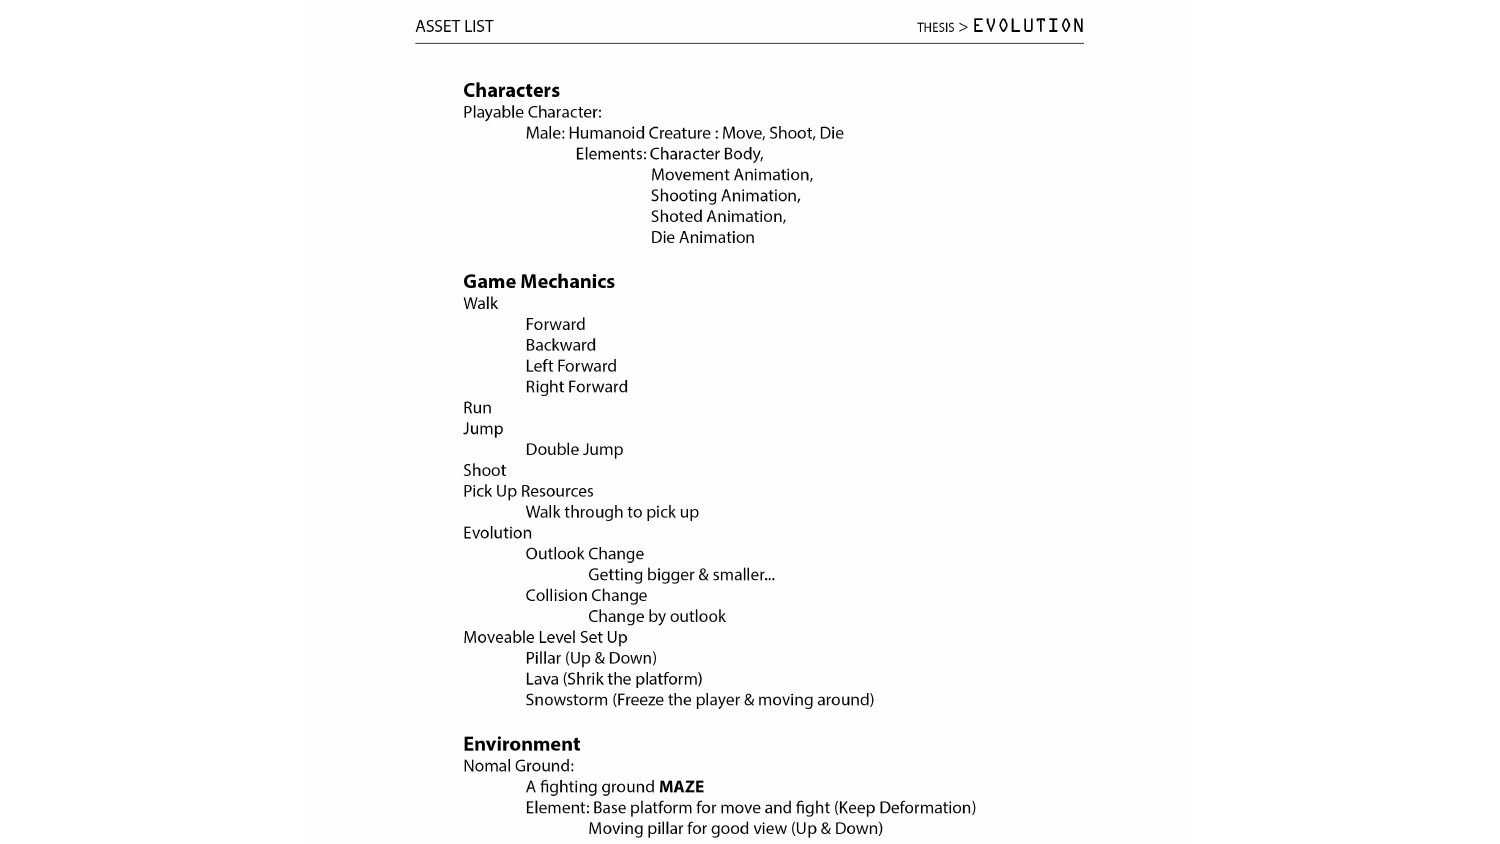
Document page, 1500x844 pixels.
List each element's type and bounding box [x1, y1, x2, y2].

picture [306, 0, 1193, 844]
